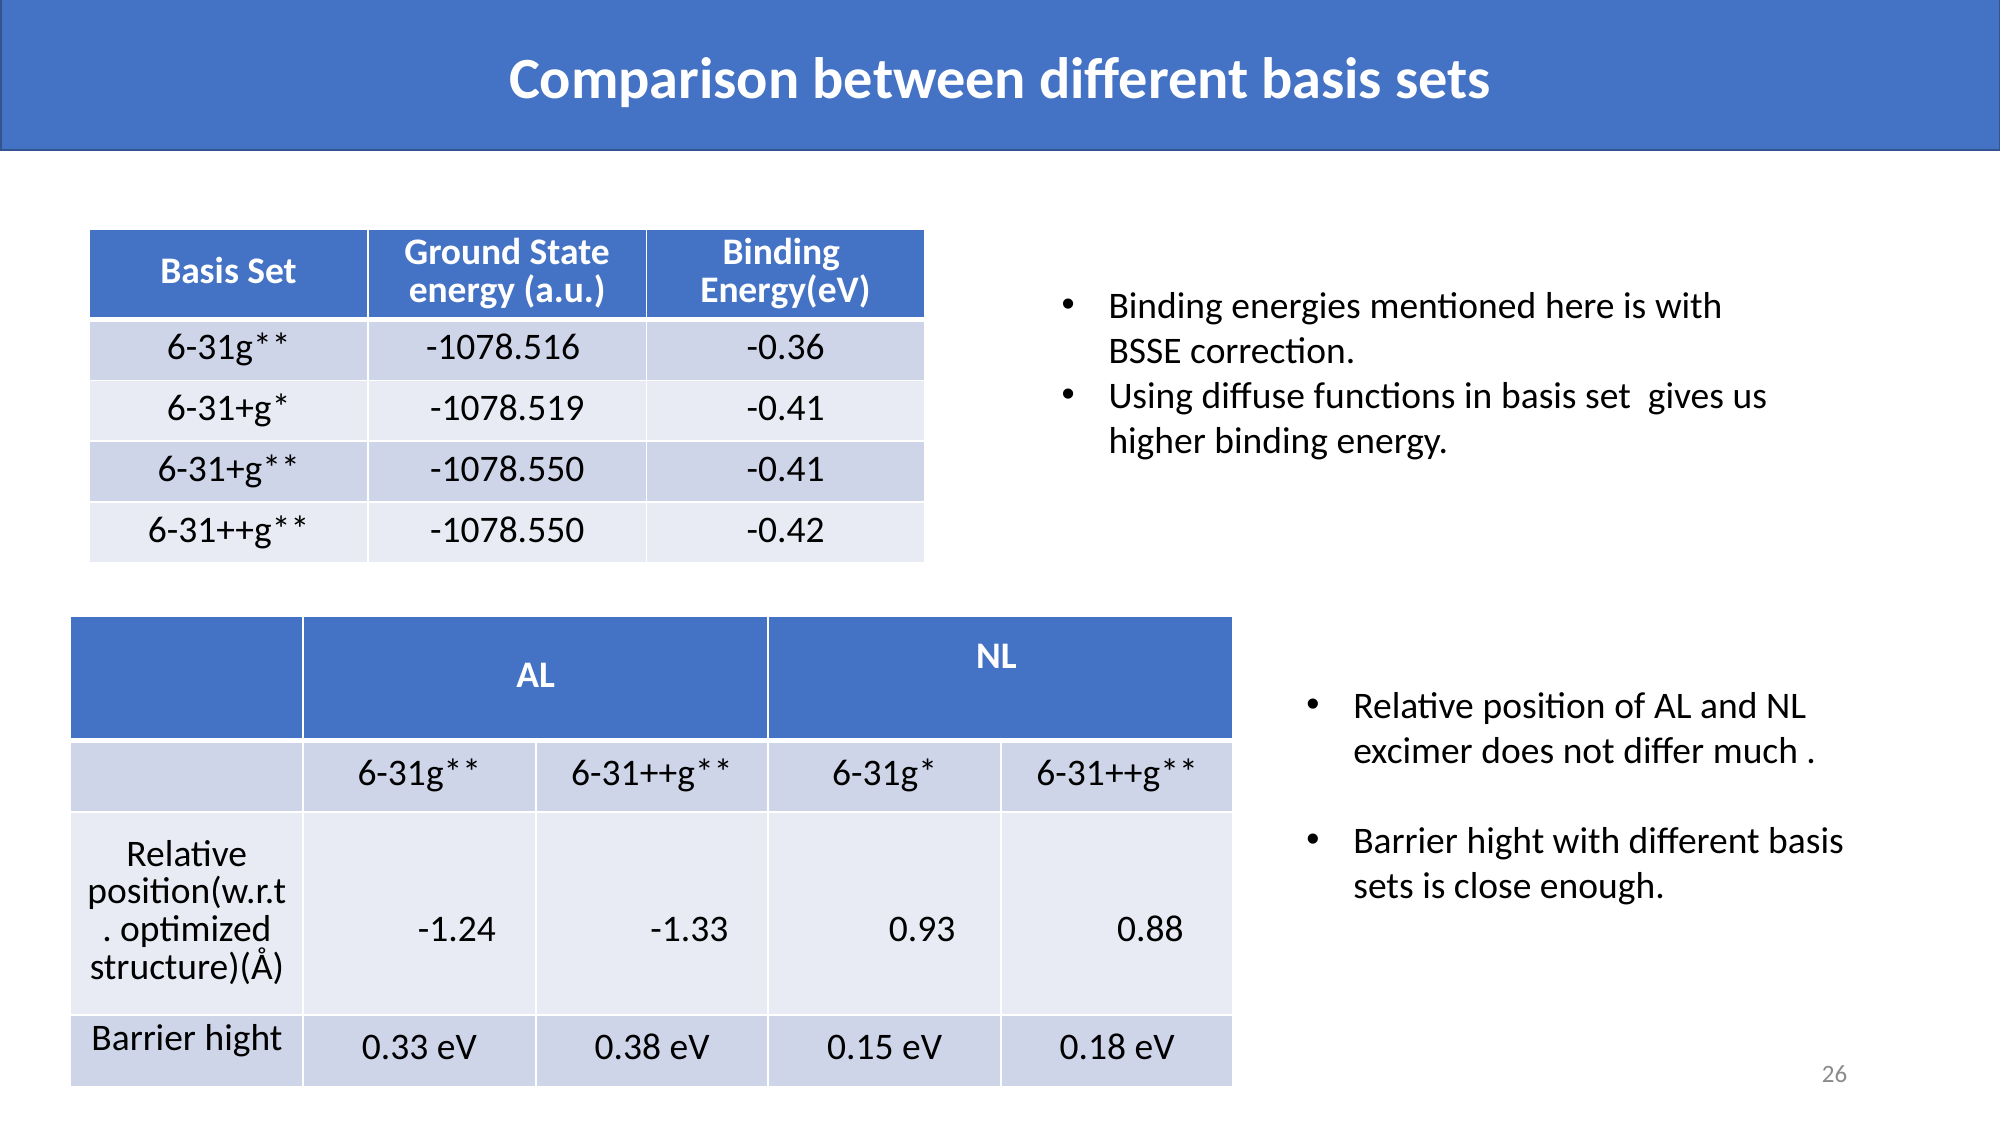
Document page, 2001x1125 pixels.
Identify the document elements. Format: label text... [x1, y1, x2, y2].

table_cell 0.18 eV [1002, 1016, 1232, 1086]
table_cell -1.33 [537, 813, 767, 1014]
table_cell -0.41 [647, 442, 924, 501]
table_cell -1078.550 [369, 442, 646, 501]
table_header Binding Energy(eV) [647, 230, 924, 317]
table_header Ground State energy (a.u.) [369, 230, 646, 317]
table_cell 0.93 [769, 813, 1000, 1014]
table_cell 6-31+g** [90, 442, 367, 501]
table_cell [71, 743, 302, 811]
table_cell -1078.516 [369, 322, 646, 380]
table_cell 6-31++g** [537, 743, 767, 811]
slide_number 26 [1412, 1042, 1863, 1103]
table_cell 0.88 [1002, 813, 1232, 1014]
table_cell 6-31++g** [90, 503, 367, 562]
table_cell 6-31g** [304, 743, 535, 811]
table_cell 0.15 eV [769, 1016, 1000, 1086]
table_cell -0.36 [647, 322, 924, 380]
table_header NL [769, 617, 1232, 738]
text_box Relative position of AL and NL excimer does not differ much . Barrier hight with different basis sets is close enough. [1291, 673, 1888, 914]
table_cell -0.42 [647, 503, 924, 562]
table_cell -1.24 [304, 813, 535, 1014]
table_cell 6-31+g* [90, 381, 367, 440]
table_cell 0.33 eV [304, 1016, 535, 1086]
table_cell -1078.550 [369, 503, 646, 562]
table_cell -1078.519 [369, 381, 646, 440]
table_header AL [304, 617, 767, 738]
table_header Basis Set [90, 230, 367, 317]
text_box Comparison between different basis sets [0, 0, 2000, 151]
table_cell -0.41 [647, 381, 924, 440]
table_cell 6-31++g** [1002, 743, 1232, 811]
table_header [71, 617, 302, 738]
table_cell Barrier hight [71, 1016, 302, 1086]
table_cell Relative position(w.r.t. optimized structure)(Å) [71, 813, 302, 1014]
table_cell 0.38 eV [537, 1016, 767, 1086]
text_box Binding energies mentioned here is with BSSE correction. Using diffuse functions in basis set gives us higher binding energy. [1046, 273, 1812, 559]
table_cell 6-31g** [90, 322, 367, 380]
table_cell 6-31g* [769, 743, 1000, 811]
